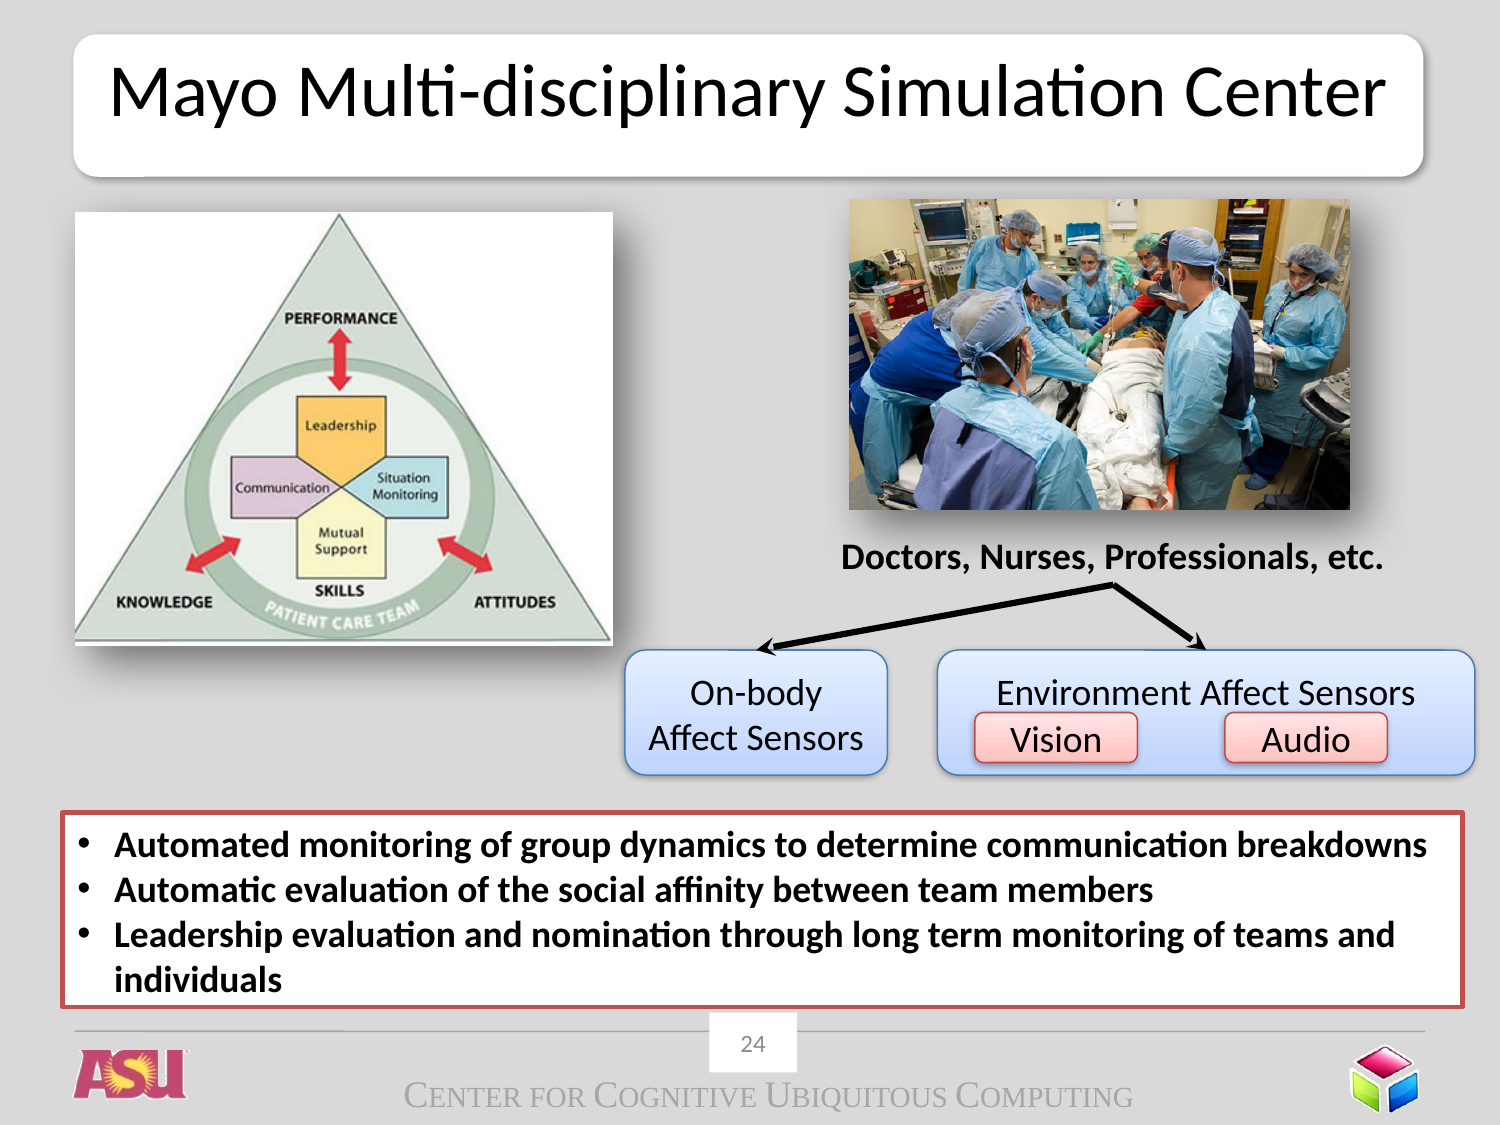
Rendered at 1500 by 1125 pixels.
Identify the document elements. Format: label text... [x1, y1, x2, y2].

picture [74, 212, 613, 646]
title Mayo Multi-disciplinary Simulation Center [73, 34, 1424, 177]
text_box On-body Affect Sensors [624, 649, 889, 776]
text_box Automated monitoring of group dynamics to determine communication breakdowns Automatic evaluation of the social affinity between team members Leadership evaluation and nomination through long term monitoring of teams and individuals [60, 810, 1465, 1009]
slide_number 24 [709, 1012, 797, 1073]
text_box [1127, 571, 1193, 665]
text_box Audio [1224, 711, 1389, 764]
text_box Vision [974, 711, 1139, 764]
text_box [902, 438, 968, 797]
picture [849, 199, 1351, 511]
text_box Doctors, Nurses, Professionals, etc. [972, 524, 1401, 585]
text_box [59, 1050, 200, 1100]
text_box Doctors, Nurses, Professionals, etc. [826, 524, 897, 585]
text_box Environment Affect Sensors [972, 649, 1476, 776]
